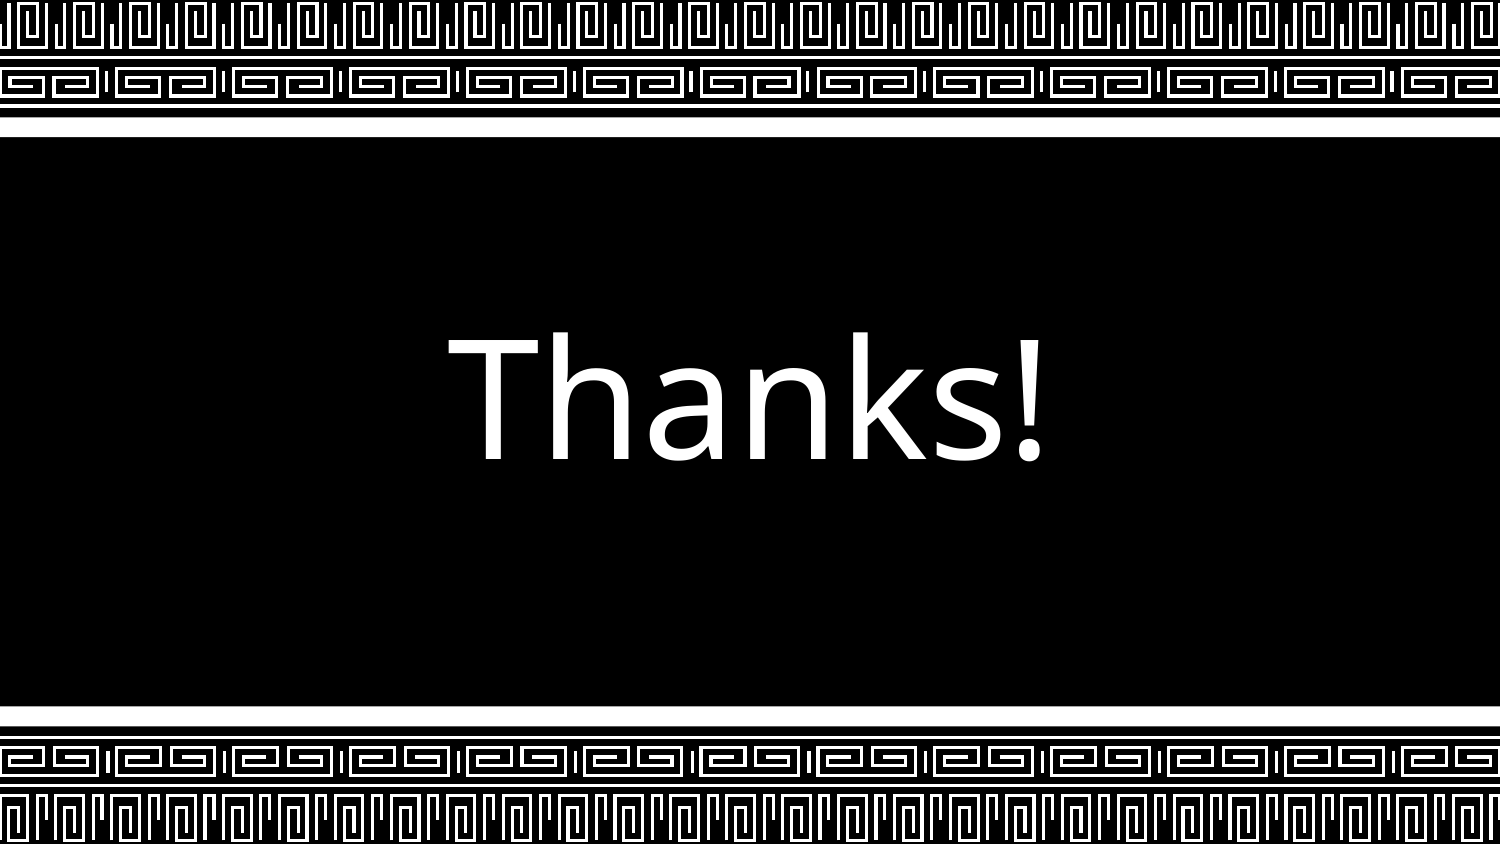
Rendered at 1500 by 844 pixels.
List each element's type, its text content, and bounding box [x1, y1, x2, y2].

title Thanks! [224, 316, 1276, 647]
